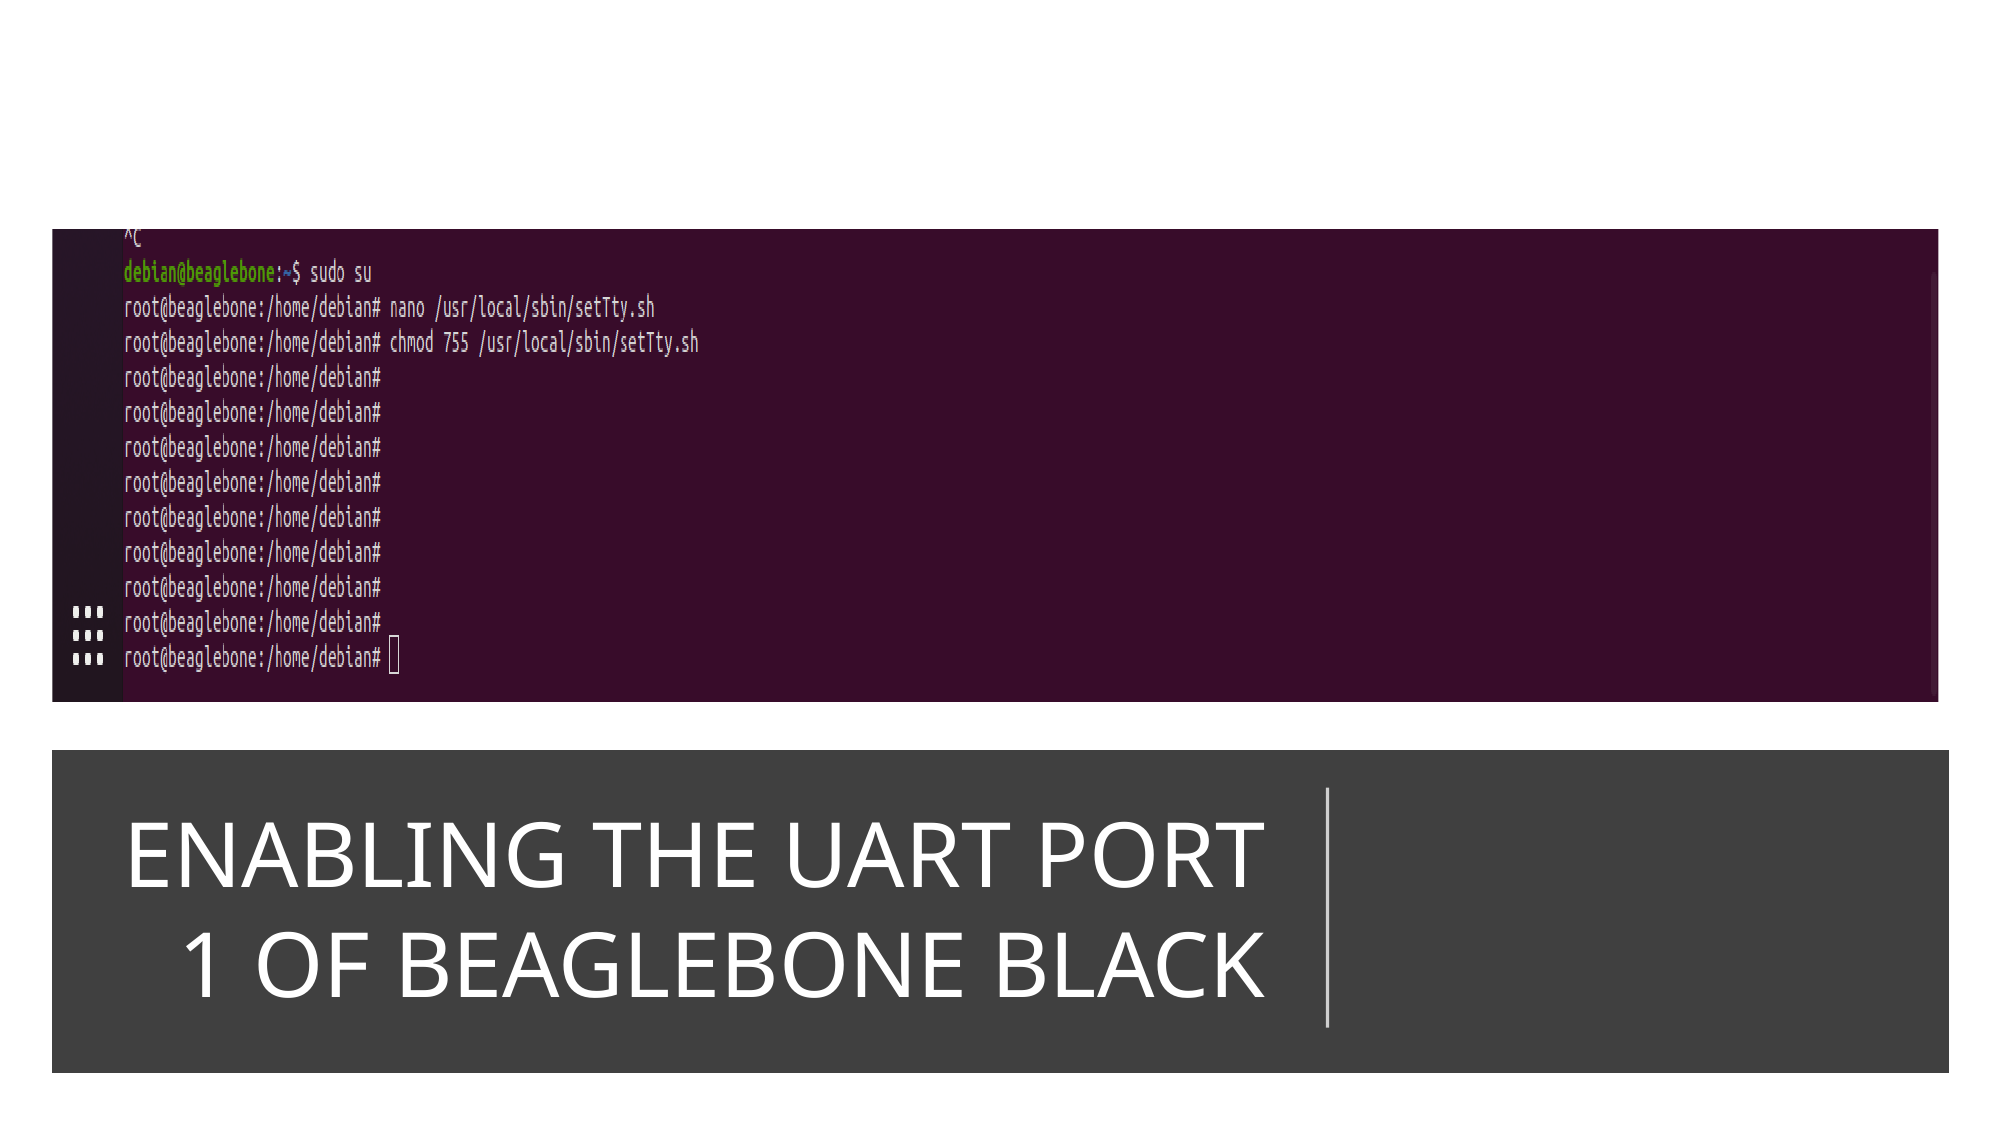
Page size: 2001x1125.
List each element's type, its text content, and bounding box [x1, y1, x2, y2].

picture [52, 229, 1939, 703]
text_box [60, 758, 1940, 1065]
text_box ENABLING THE UART PORT 1 OF BEAGLEBONE BLACK [103, 785, 1281, 1034]
